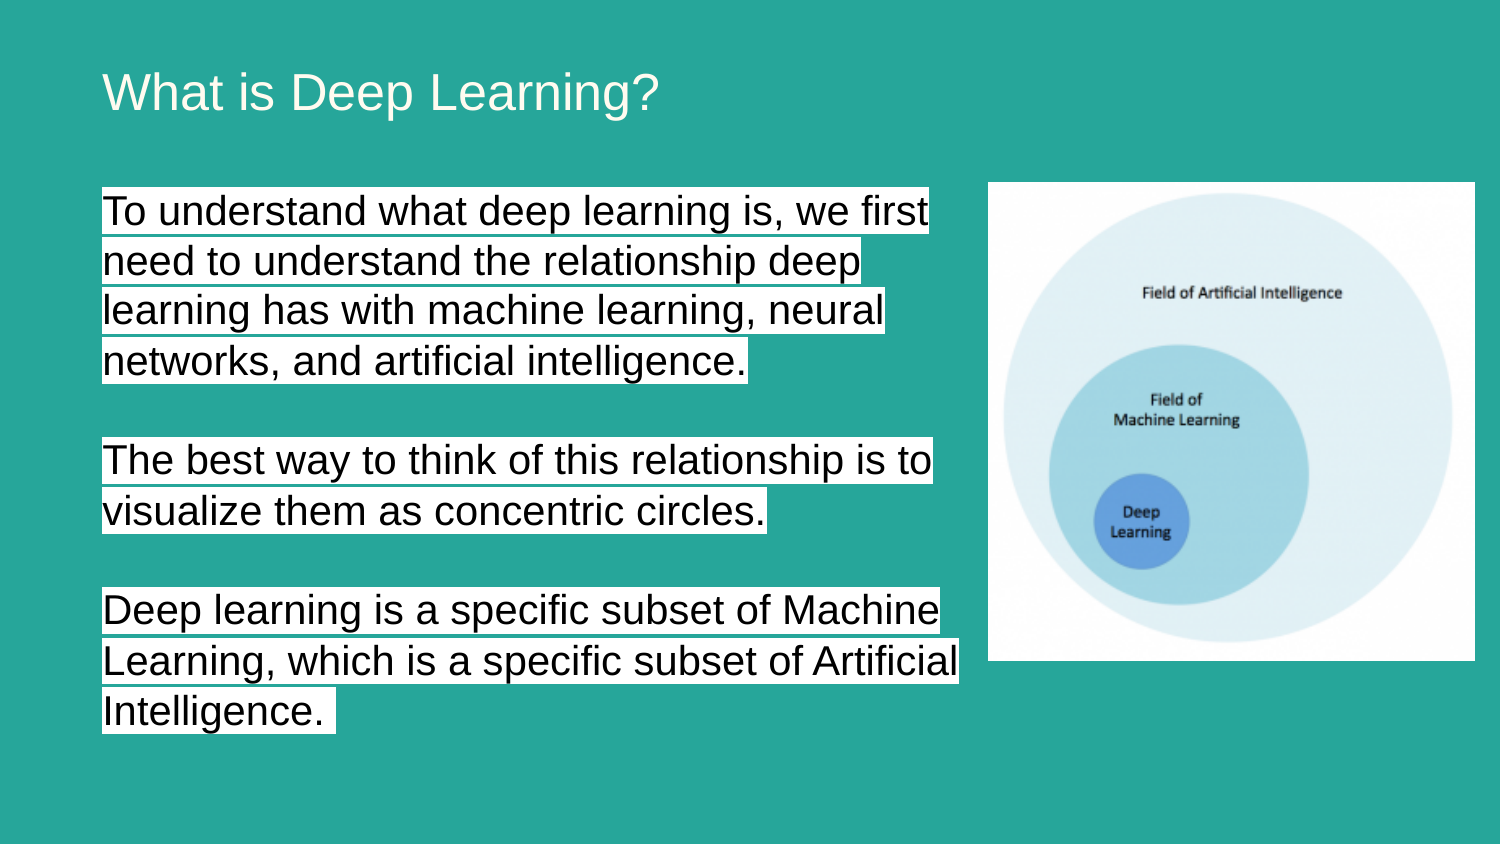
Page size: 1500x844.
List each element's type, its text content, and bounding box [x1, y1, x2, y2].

picture [987, 182, 1475, 662]
title What is Deep Learning? To understand what deep learning is, we first need to understand the relationship deep learning has with machine learning, neural networks, and artificial intelligence. The best way to think of this relationship is to visualize them as concentric circles. Deep learning is a specific subset of Machine Learning, which is a specific subset of Artificial Intelligence. [87, 127, 1007, 799]
